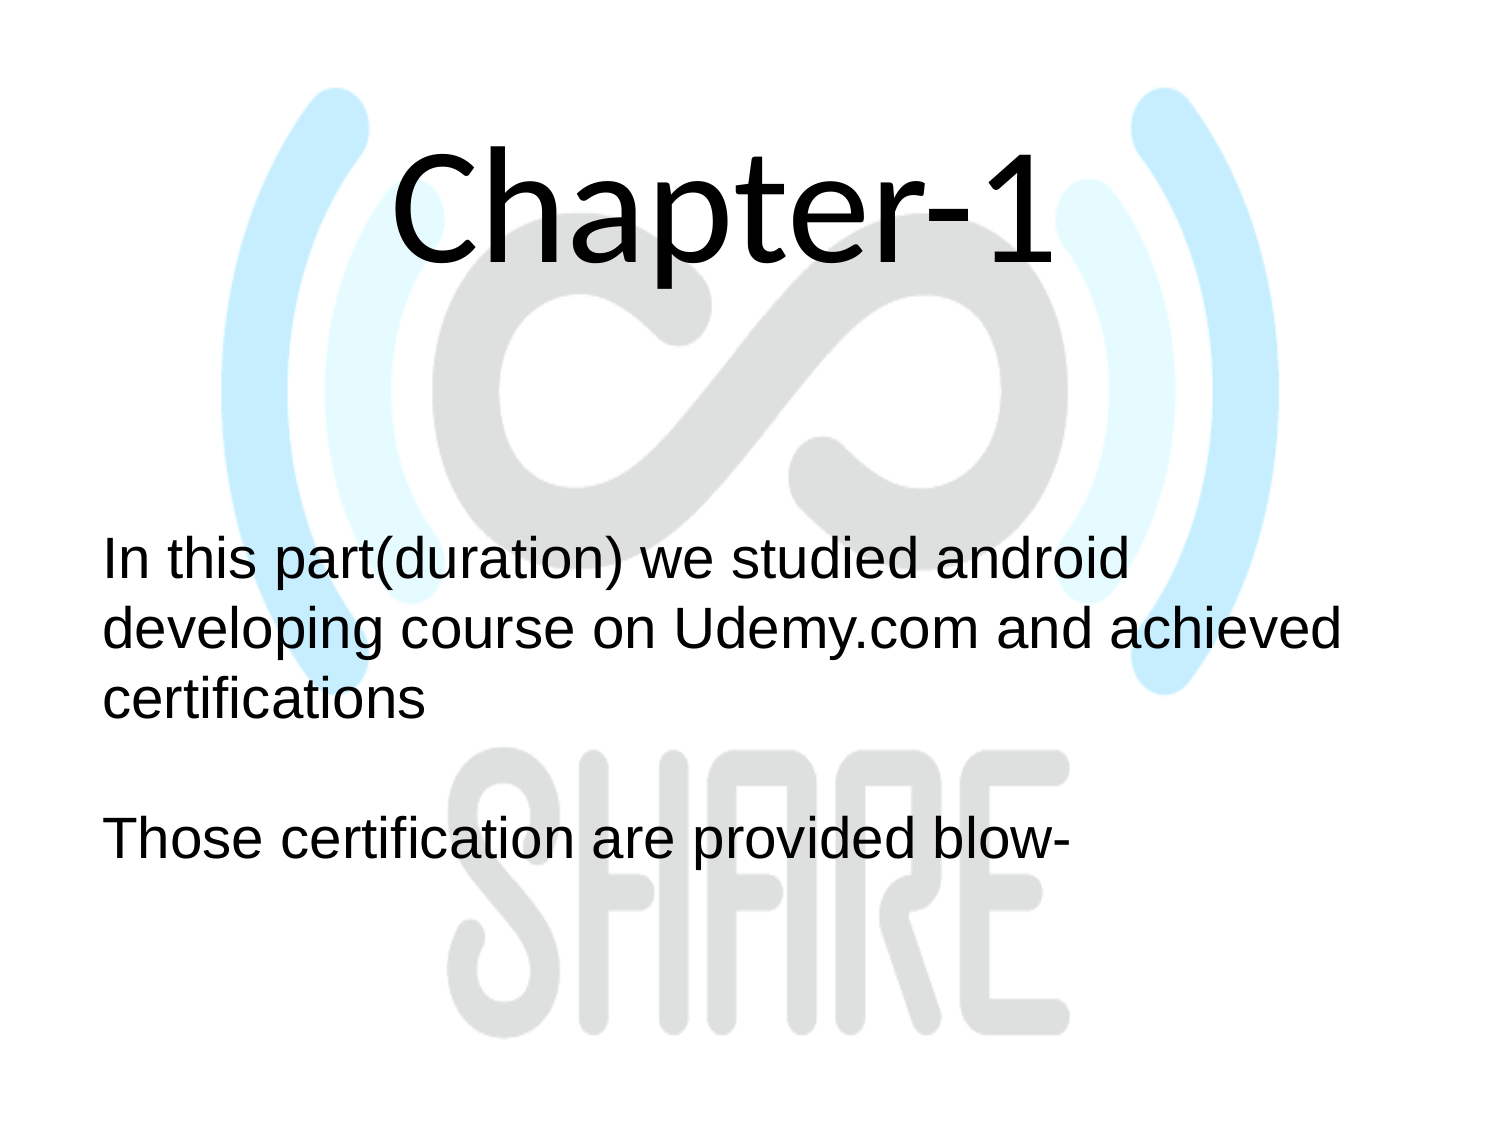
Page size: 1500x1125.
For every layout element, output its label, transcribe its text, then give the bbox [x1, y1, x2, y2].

subtitle In this part(duration) we studied android developing course on Udemy.com and achieved certifications Those certification are provided blow- [87, 512, 1413, 925]
title Chapter-1 [87, 75, 1363, 317]
